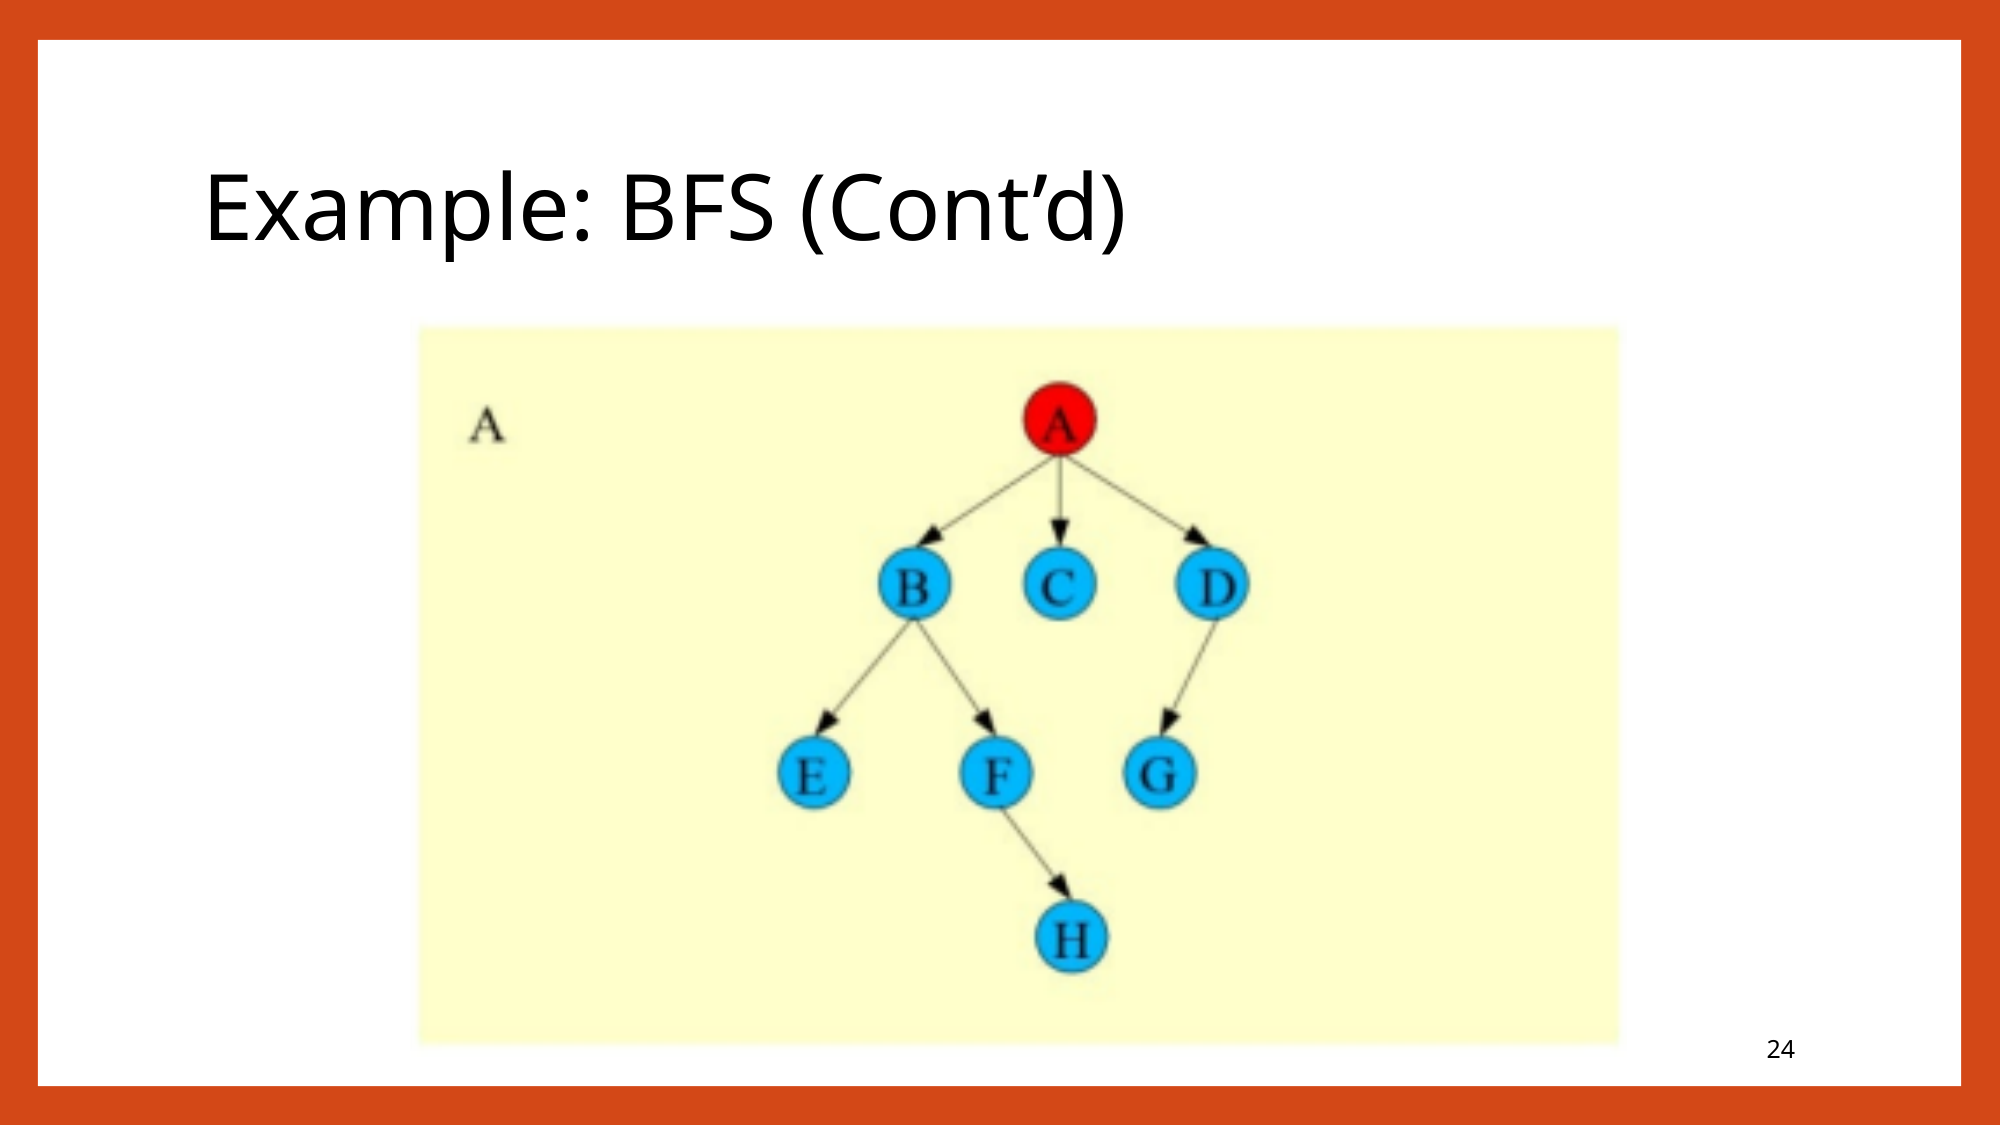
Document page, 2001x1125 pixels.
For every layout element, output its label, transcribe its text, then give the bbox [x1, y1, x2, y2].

slide_number 24 [1530, 1020, 1811, 1081]
picture [410, 316, 1627, 1057]
title Example: BFS (Cont’d) [187, 99, 1808, 323]
